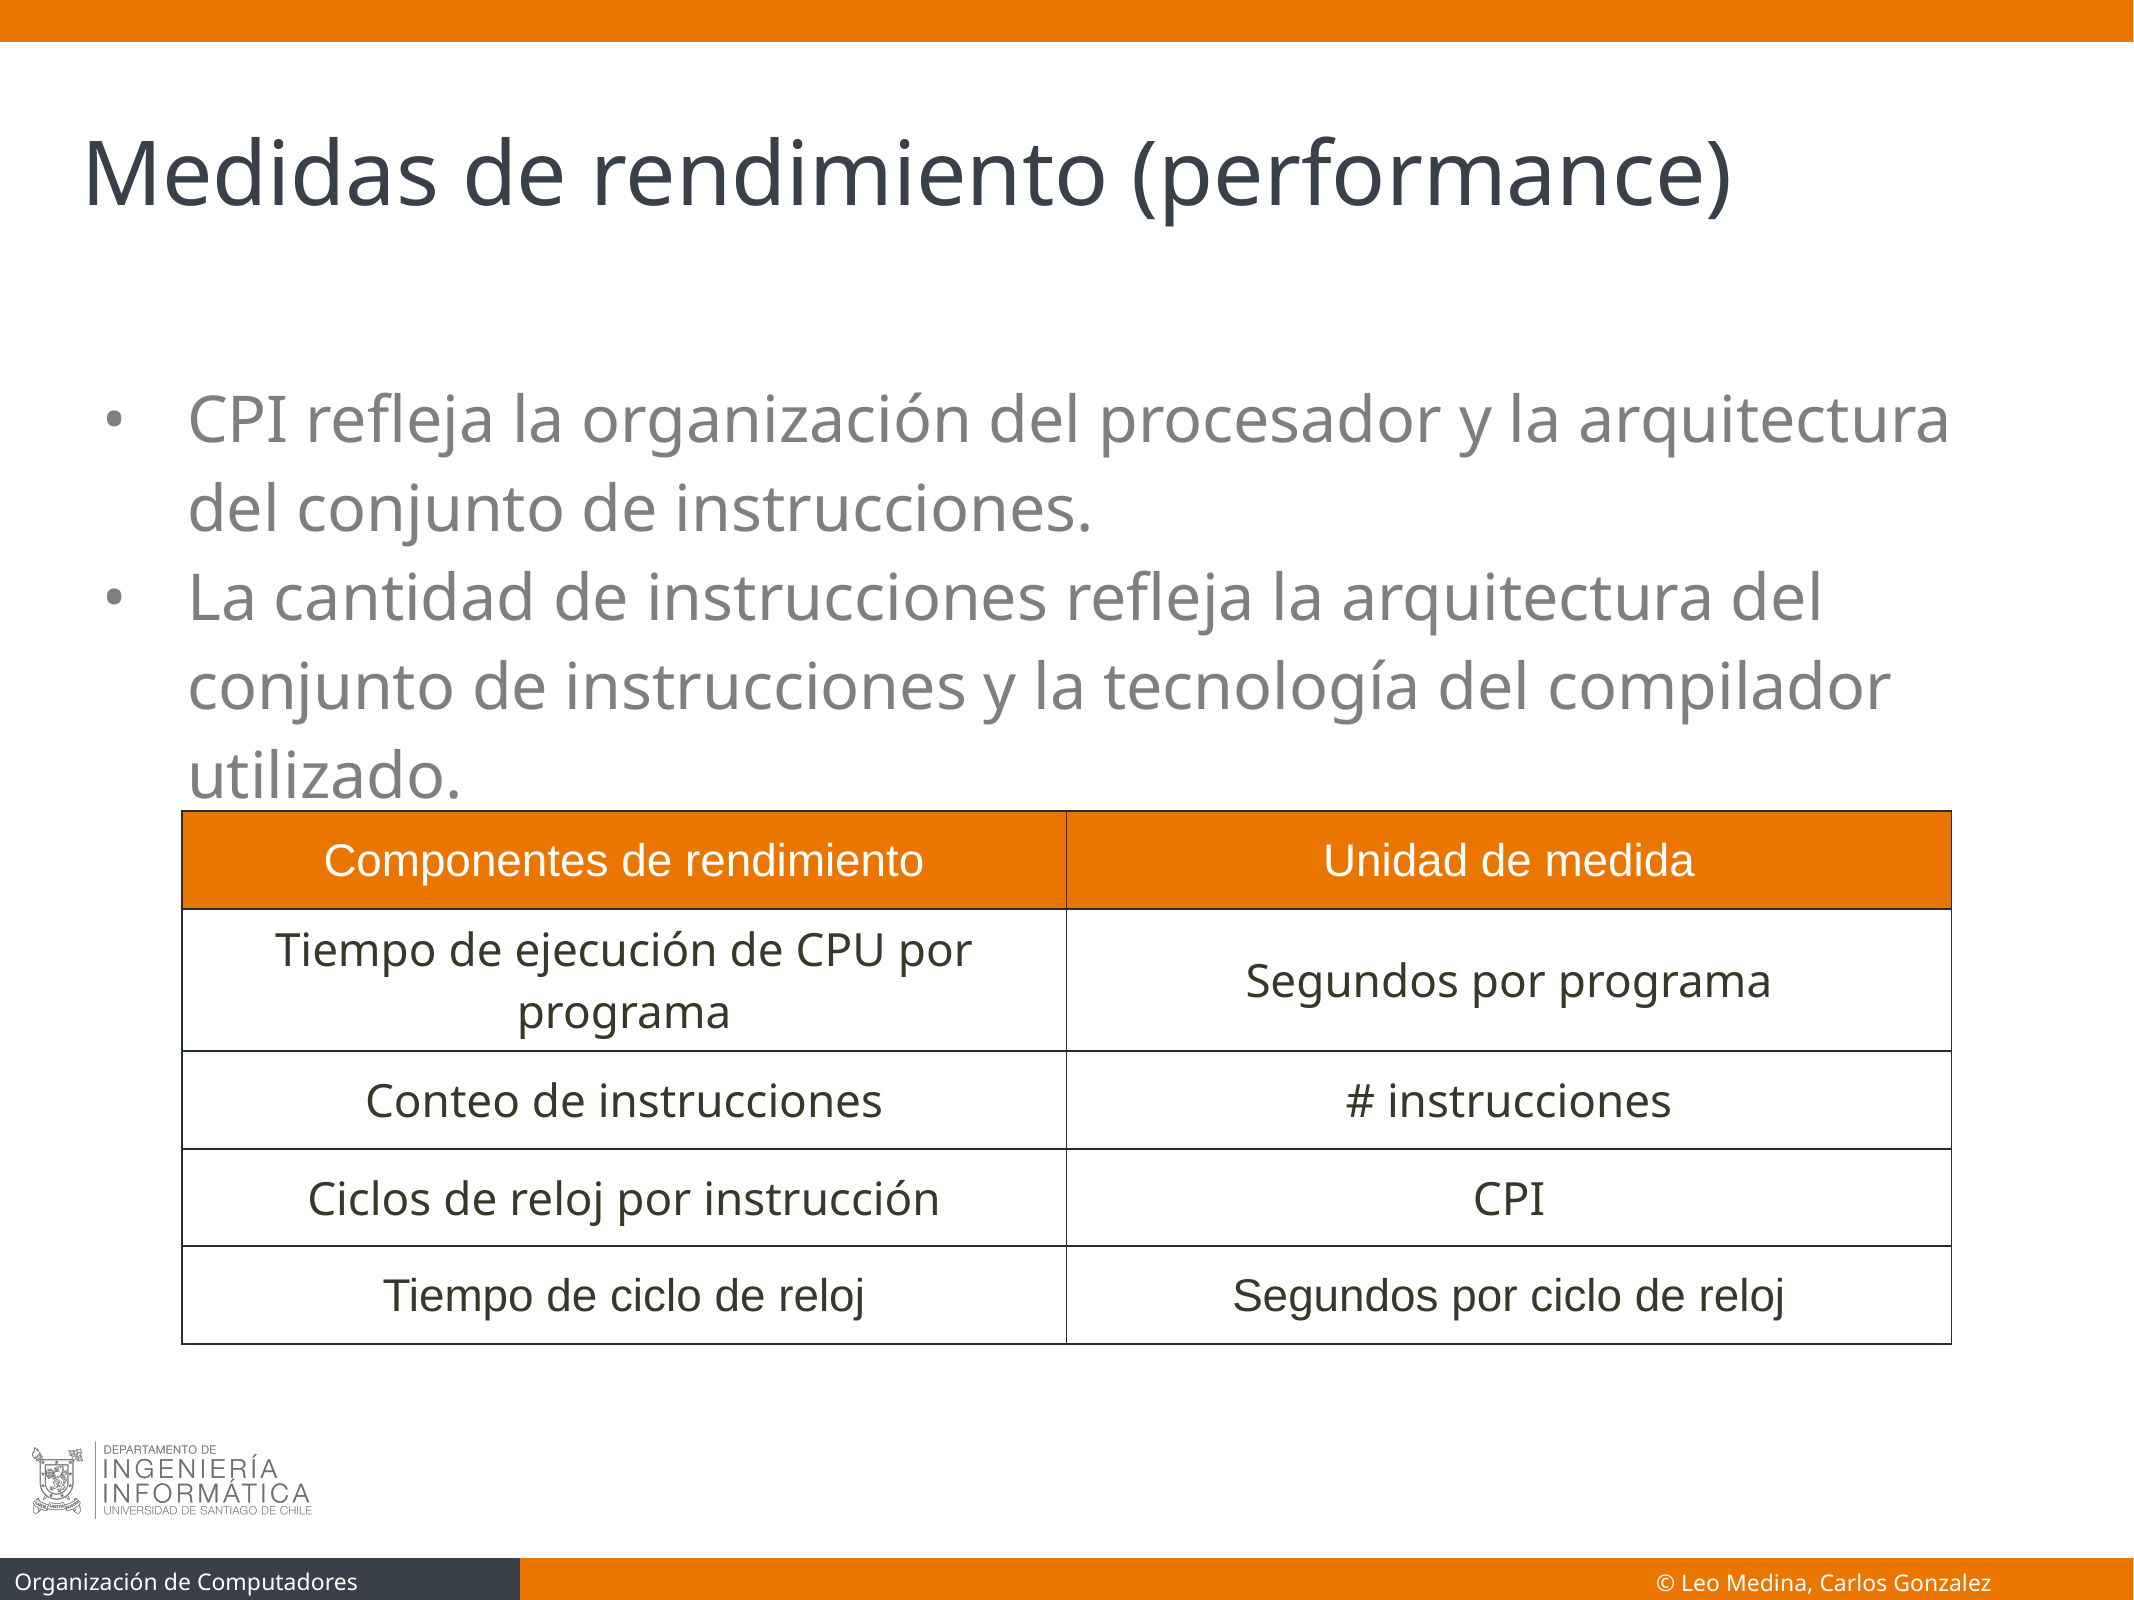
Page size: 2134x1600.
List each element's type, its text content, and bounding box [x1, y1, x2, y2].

table_cell Tiempo de ejecución de CPU por programa [183, 910, 1066, 1050]
table_cell Segundos por ciclo de reloj [1067, 1247, 1951, 1343]
table_cell Ciclos de reloj por instrucción [183, 1150, 1066, 1245]
list CPI refleja la organización del procesador y la arquitectura del conjunto de instrucciones. La cantidad de instrucciones refleja la arquitectura del conjunto de instrucciones y la tecnología del compilador utilizado. [72, 358, 2061, 1422]
table_header Componentes de rendimiento [183, 812, 1066, 908]
table_header Unidad de medida [1067, 812, 1951, 908]
table_cell Conteo de instrucciones [183, 1052, 1066, 1148]
table_cell Segundos por programa [1067, 910, 1951, 1050]
picture [19, 1433, 326, 1530]
table_cell Tiempo de ciclo de reloj [183, 1247, 1066, 1343]
table_cell CPI [1067, 1150, 1951, 1245]
table_cell # instrucciones [1067, 1052, 1951, 1148]
title Medidas de rendimiento (performance) [72, 62, 1843, 278]
